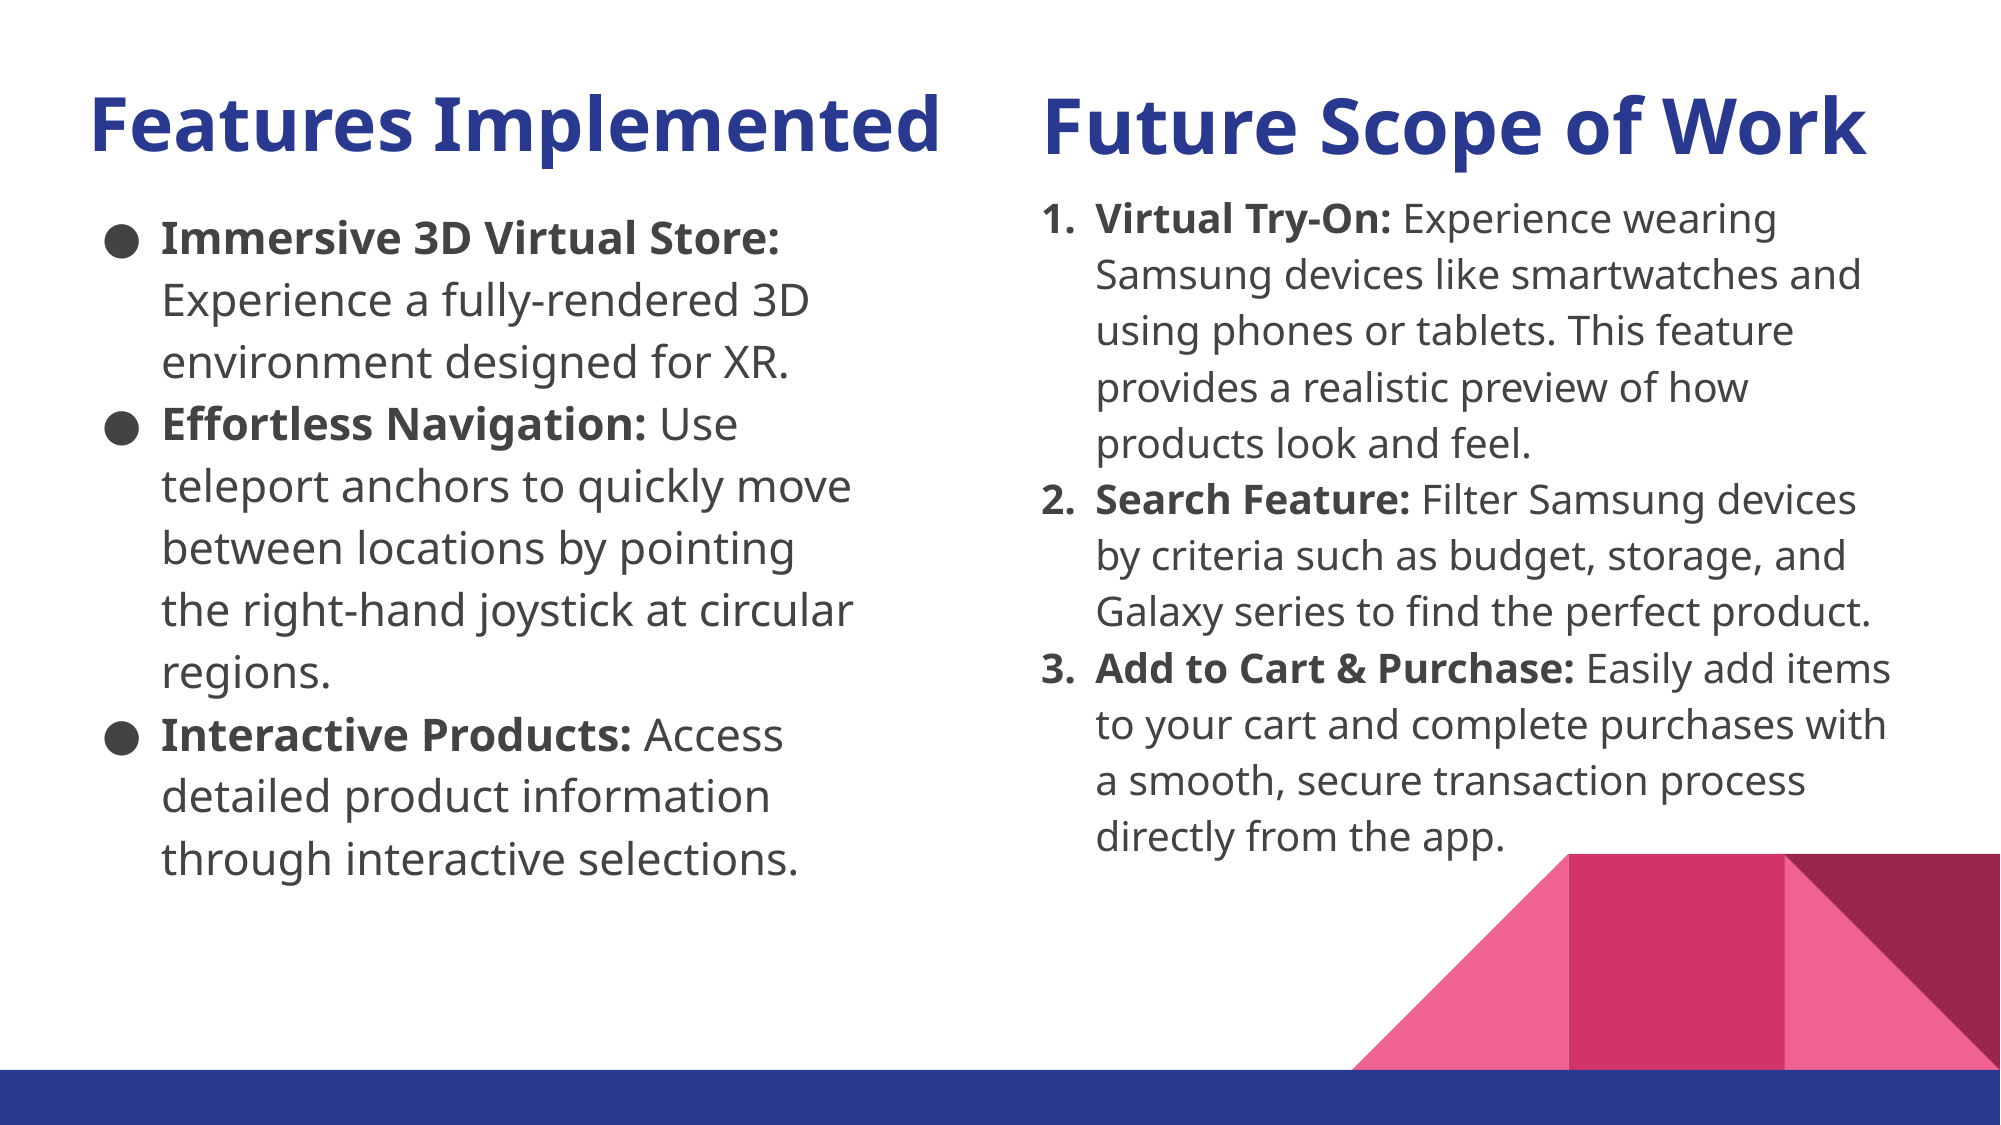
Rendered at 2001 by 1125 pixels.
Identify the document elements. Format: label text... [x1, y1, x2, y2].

title Features Implemented [68, 56, 964, 190]
list Virtual Try-On: Experience wearing Samsung devices like smartwatches and using phones or tablets. This feature provides a realistic preview of how products look and feel. Search Feature: Filter Samsung devices by criteria such as budget, storage, and Galaxy series to find the perfect product. Add to Cart & Purchase: Easily add items to your cart and complete purchases with a smooth, secure transaction process directly from the app. [1007, 165, 1913, 928]
list Immersive 3D Virtual Store: Experience a fully-rendered 3D environment designed for XR. Effortless Navigation: Use teleport anchors to quickly move between locations by pointing the right-hand joystick at circular regions. Interactive Products: Access detailed product information through interactive selections. [68, 181, 891, 912]
title Future Scope of Work [1021, 56, 1954, 190]
